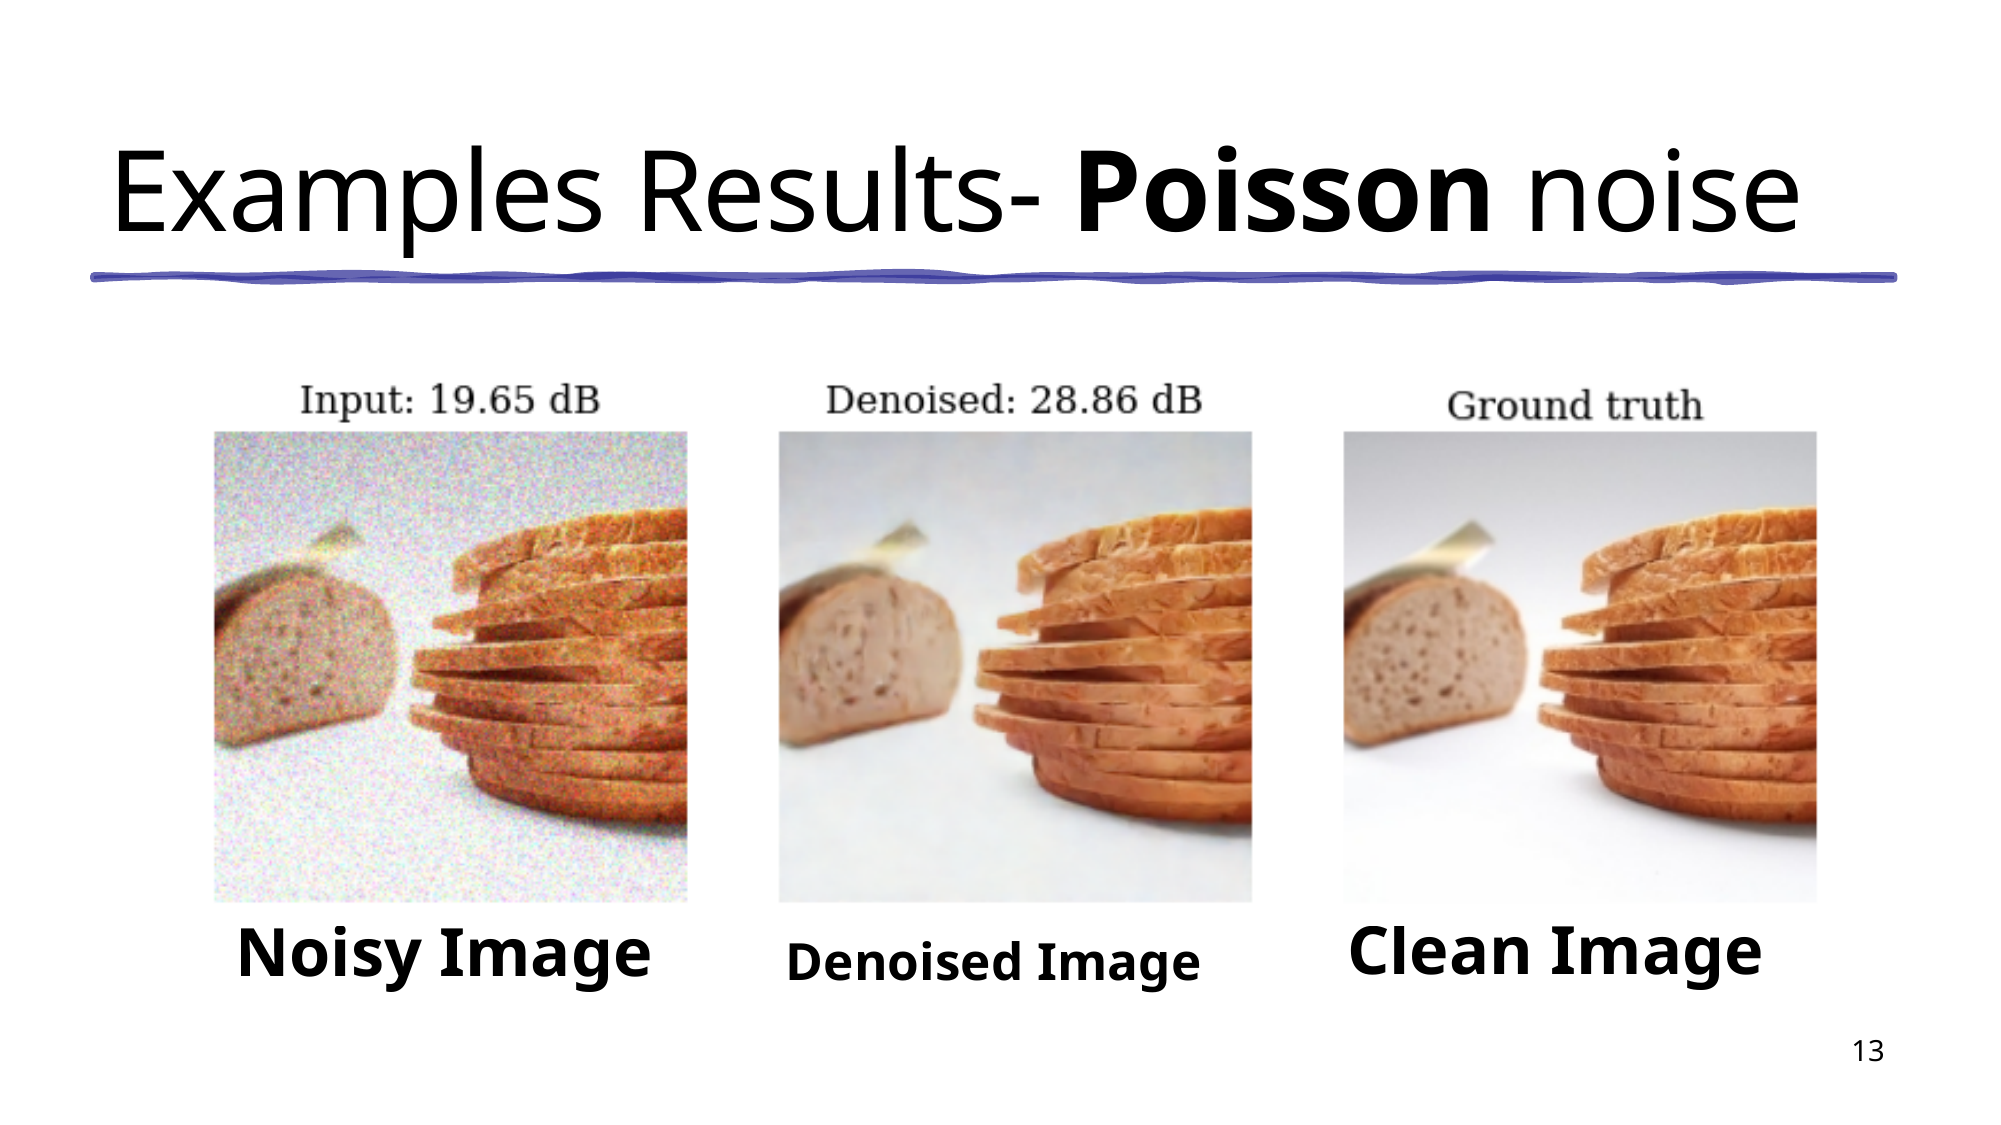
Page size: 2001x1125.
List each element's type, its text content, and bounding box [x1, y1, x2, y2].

picture [192, 361, 1838, 926]
text_box Clean Image [1325, 926, 1787, 997]
slide_number 13 [1433, 1024, 1900, 1103]
text_box [92, 271, 1895, 283]
text_box Denoised Image [763, 926, 1225, 999]
text_box Examples Results- Poisson noise [93, 126, 1937, 222]
text_box Noisy Image [213, 926, 675, 999]
